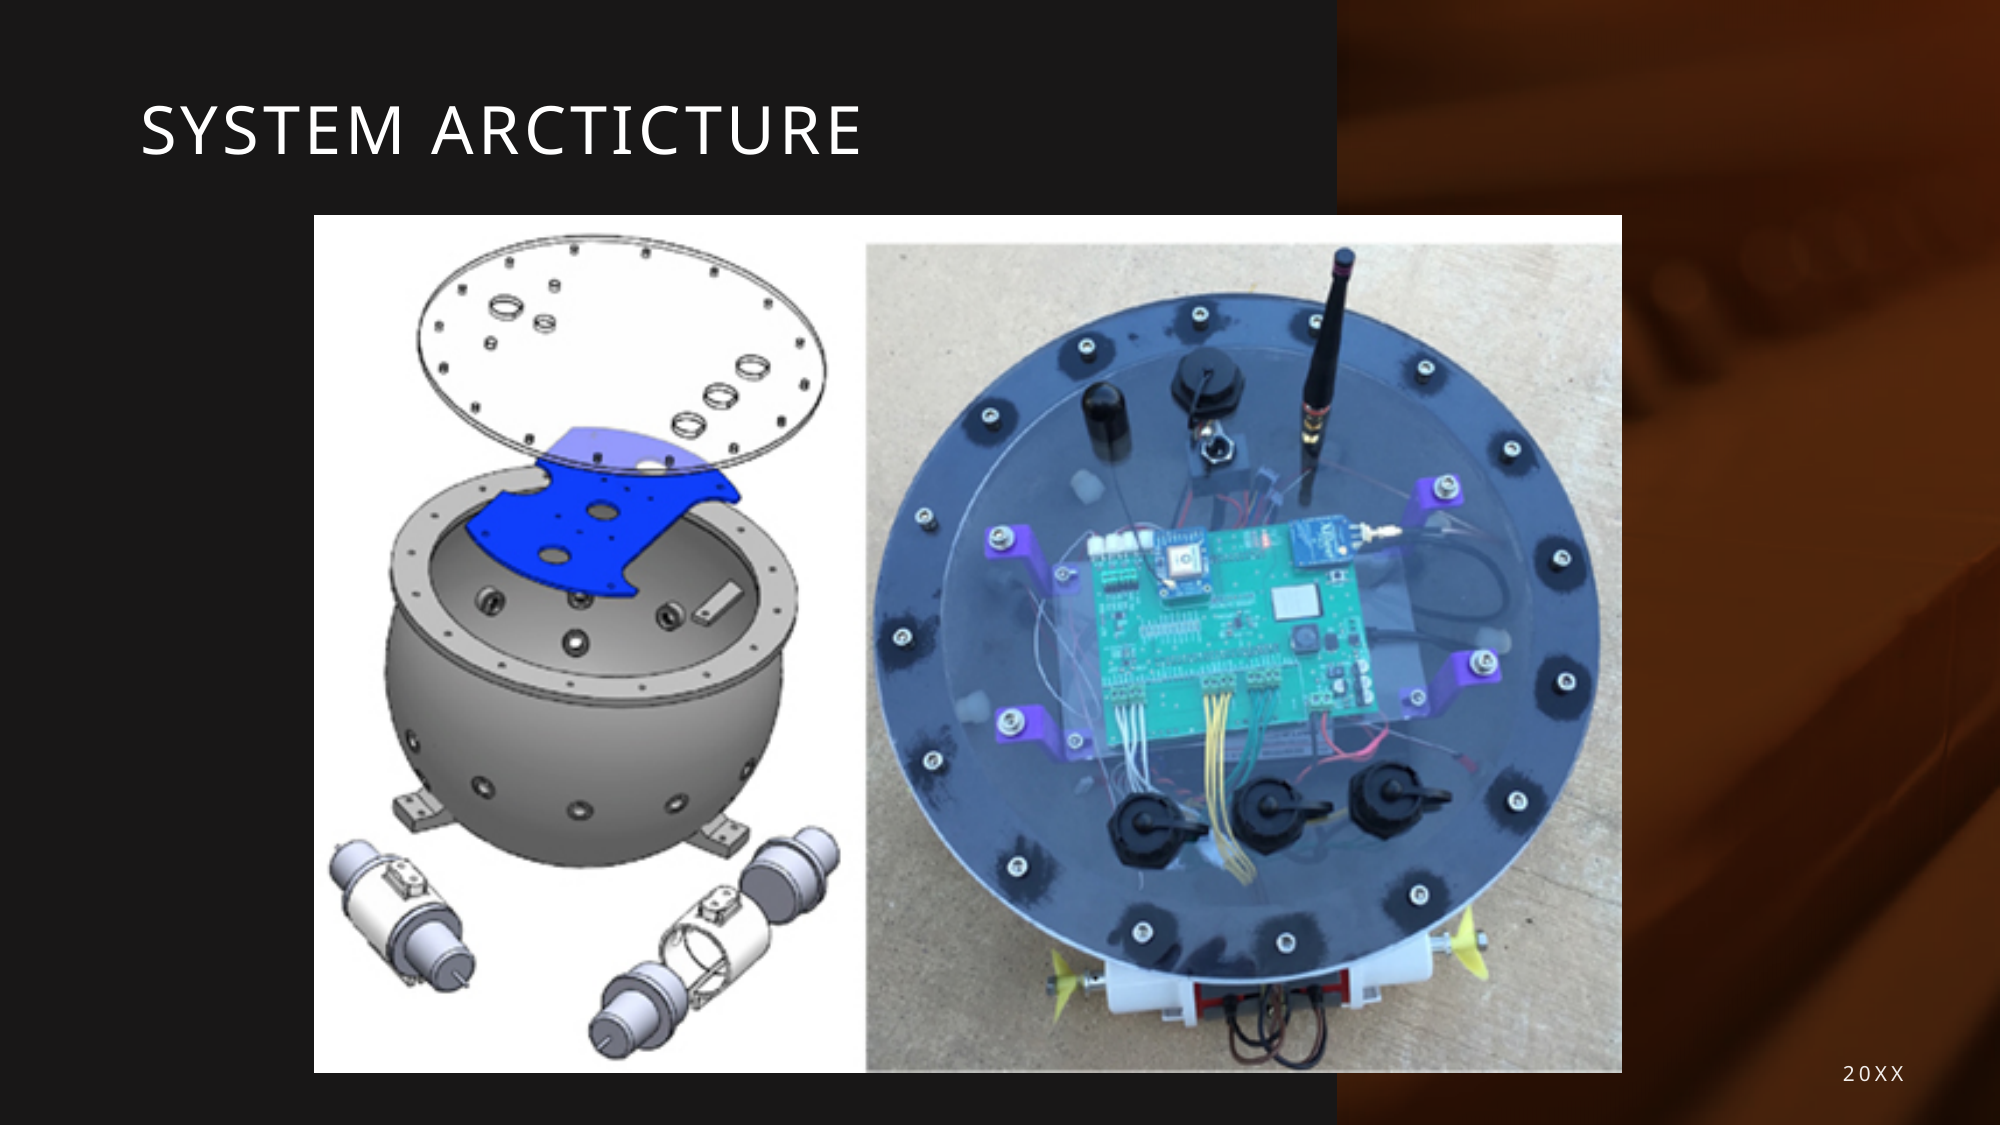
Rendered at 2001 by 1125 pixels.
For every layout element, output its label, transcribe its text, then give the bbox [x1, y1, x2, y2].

picture [1337, 0, 2000, 1125]
title System arcticture [125, 89, 1294, 171]
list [314, 215, 1622, 1073]
